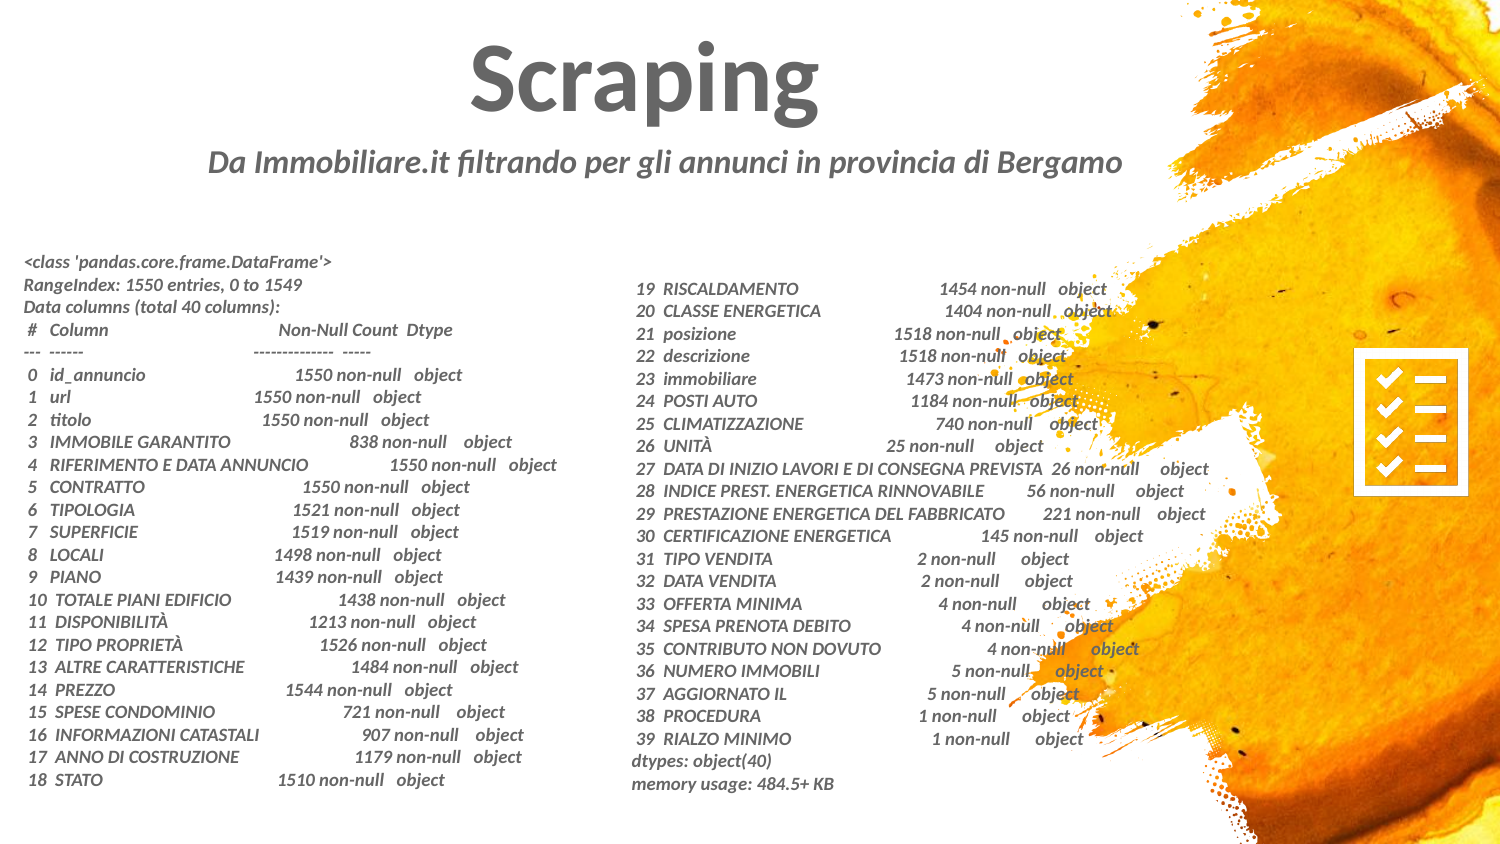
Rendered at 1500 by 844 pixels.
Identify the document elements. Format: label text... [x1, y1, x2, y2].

text_box Da Immobiliare.it filtrando per gli annunci in provincia di Bergamo [193, 132, 1186, 188]
picture [0, 0, 1500, 844]
text_box Scraping [193, 6, 1098, 132]
text_box <class 'pandas.core.frame.DataFrame'> RangeIndex: 1550 entries, 0 to 1549 Data columns (total 40 columns): # Column Non-Null Count Dtype --- ------ -------------- ----- 0 id_annuncio 1550 non-null object 1 url 1550 non-null object 2 titolo 1550 non-null object 3 IMMOBILE GARANTITO 838 non-null object 4 RIFERIMENTO E DATA ANNUNCIO 1550 non-null object 5 CONTRATTO 1550 non-null object 6 TIPOLOGIA 1521 non-null object 7 SUPERFICIE 1519 non-null object 8 LOCALI 1498 non-null object 9 PIANO 1439 non-null object 10 TOTALE PIANI EDIFICIO 1438 non-null object 11 DISPONIBILITÀ 1213 non-null object 12 TIPO PROPRIETÀ 1526 non-null object 13 ALTRE CARATTERISTICHE 1484 non-null object 14 PREZZO 1544 non-null object 15 SPESE CONDOMINIO 721 non-null object 16 INFORMAZIONI CATASTALI 907 non-null object 17 ANNO DI COSTRUZIONE 1179 non-null object 18 STATO 1510 non-null object [8, 242, 572, 819]
text_box [261, 0, 1166, 132]
text_box 19 RISCALDAMENTO 1454 non-null object 20 CLASSE ENERGETICA 1404 non-null object 21 posizione 1518 non-null object 22 descrizione 1518 non-null object 23 immobiliare 1473 non-null object 24 POSTI AUTO 1184 non-null object 25 CLIMATIZZAZIONE 740 non-null object 26 UNITÀ 25 non-null object 27 DATA DI INIZIO LAVORI E DI CONSEGNA PREVISTA 26 non-null object 28 INDICE PREST. ENERGETICA RINNOVABILE 56 non-null object 29 PRESTAZIONE ENERGETICA DEL FABBRICATO 221 non-null object 30 CERTIFICAZIONE ENERGETICA 145 non-null object 31 TIPO VENDITA 2 non-null object 32 DATA VENDITA 2 non-null object 33 OFFERTA MINIMA 4 non-null object 34 SPESA PRENOTA DEBITO 4 non-null object 35 CONTRIBUTO NON DOVUTO 4 non-null object 36 NUMERO IMMOBILI 5 non-null object 37 AGGIORNATO IL 5 non-null object 38 PROCEDURA 1 non-null object 39 RIALZO MINIMO 1 non-null object dtypes: object(40) memory usage: 484.5+ KB [616, 268, 1224, 823]
